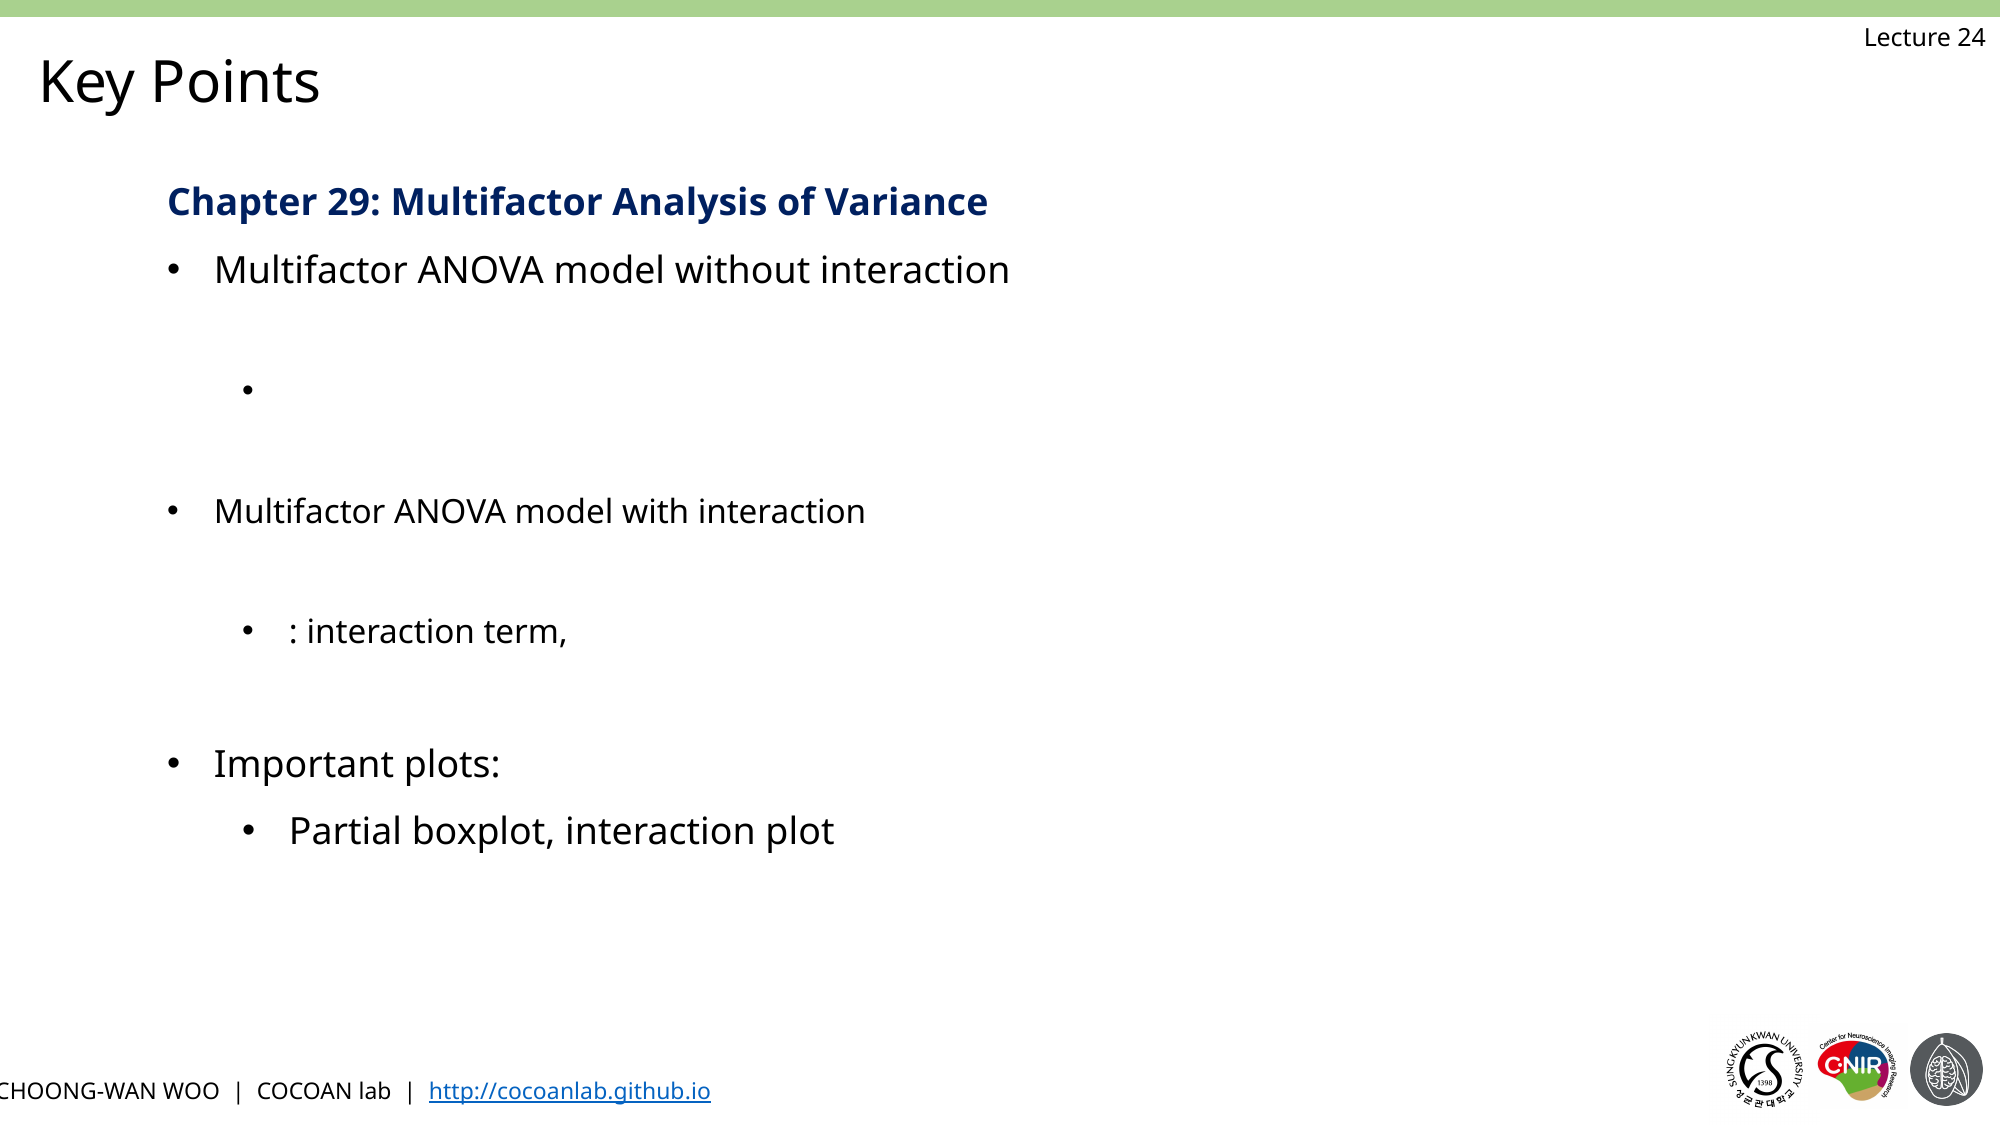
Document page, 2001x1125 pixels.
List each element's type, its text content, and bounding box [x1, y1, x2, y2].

text_box CHOONG-WAN WOO | COCOAN lab | http://cocoanlab.github.io [0, 1069, 727, 1116]
text_box [0, 0, 2000, 18]
text_box Lecture 24 [1623, 13, 2000, 59]
text_box Key Points [23, 36, 336, 122]
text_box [1709, 1014, 1983, 1125]
